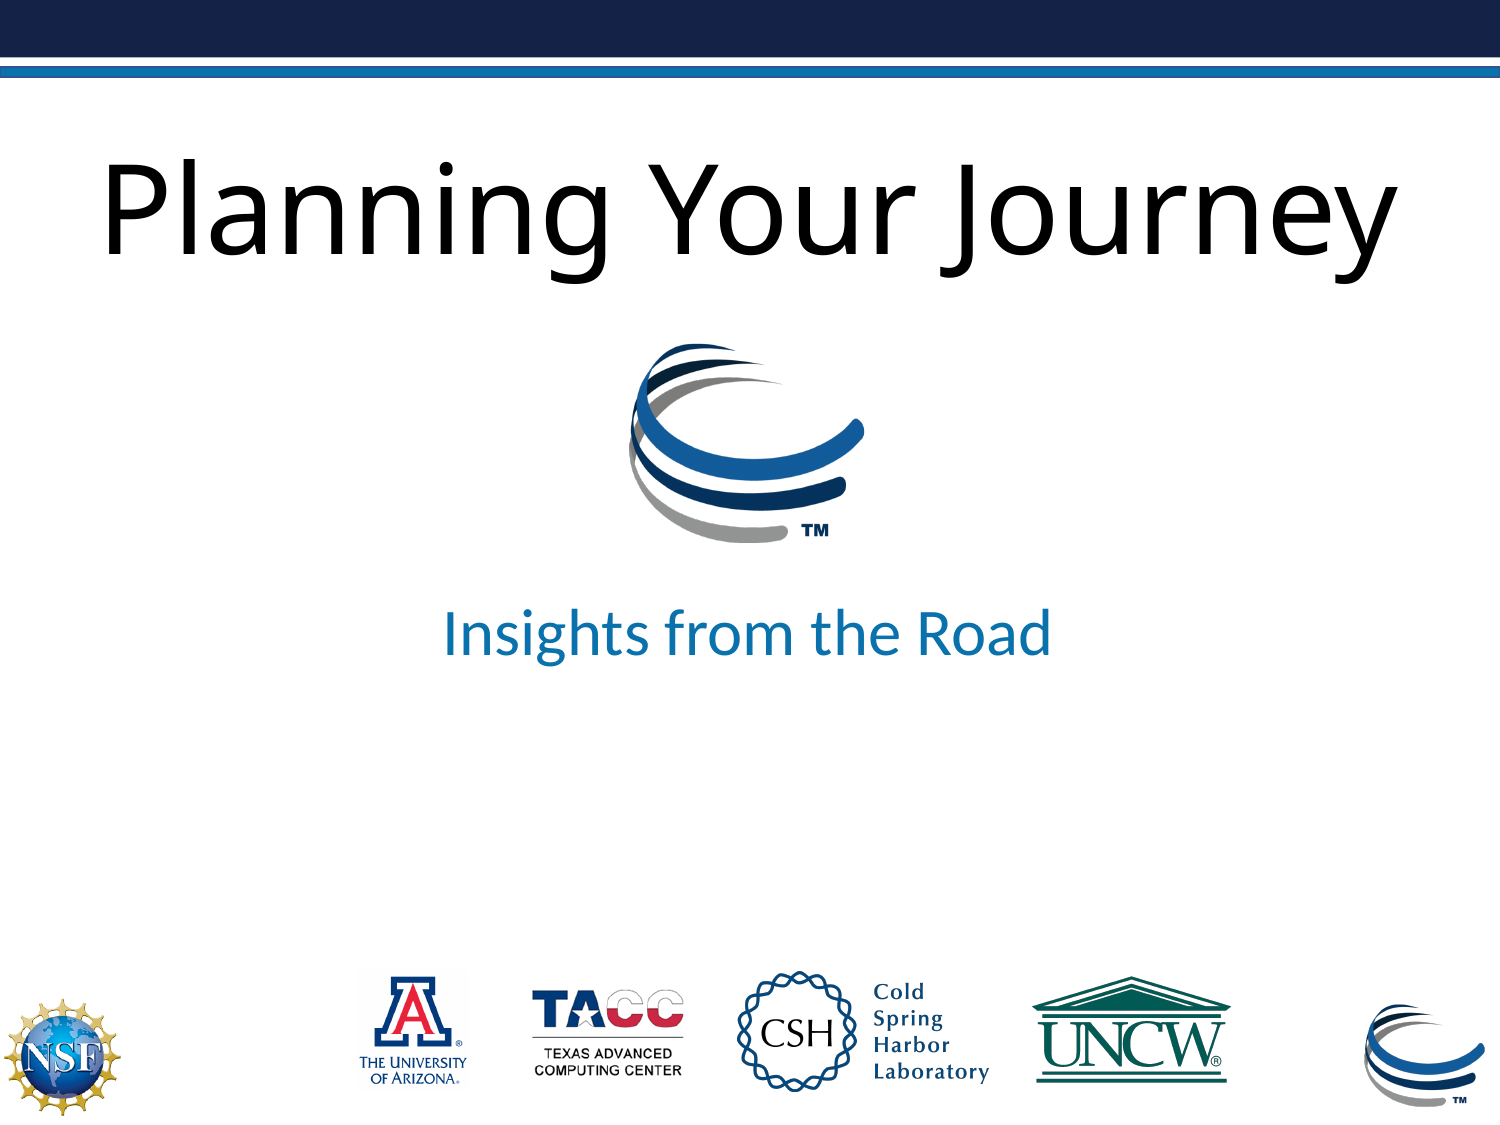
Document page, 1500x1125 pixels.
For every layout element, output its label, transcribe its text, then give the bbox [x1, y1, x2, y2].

picture [1024, 969, 1239, 1090]
picture [1337, 976, 1500, 1125]
picture [737, 971, 989, 1092]
title Planning Your Journey [0, 115, 1499, 289]
picture [357, 969, 469, 1090]
picture [576, 289, 921, 590]
picture [529, 976, 687, 1097]
subtitle Insights from the Road [0, 590, 1499, 675]
picture [2, 996, 122, 1117]
